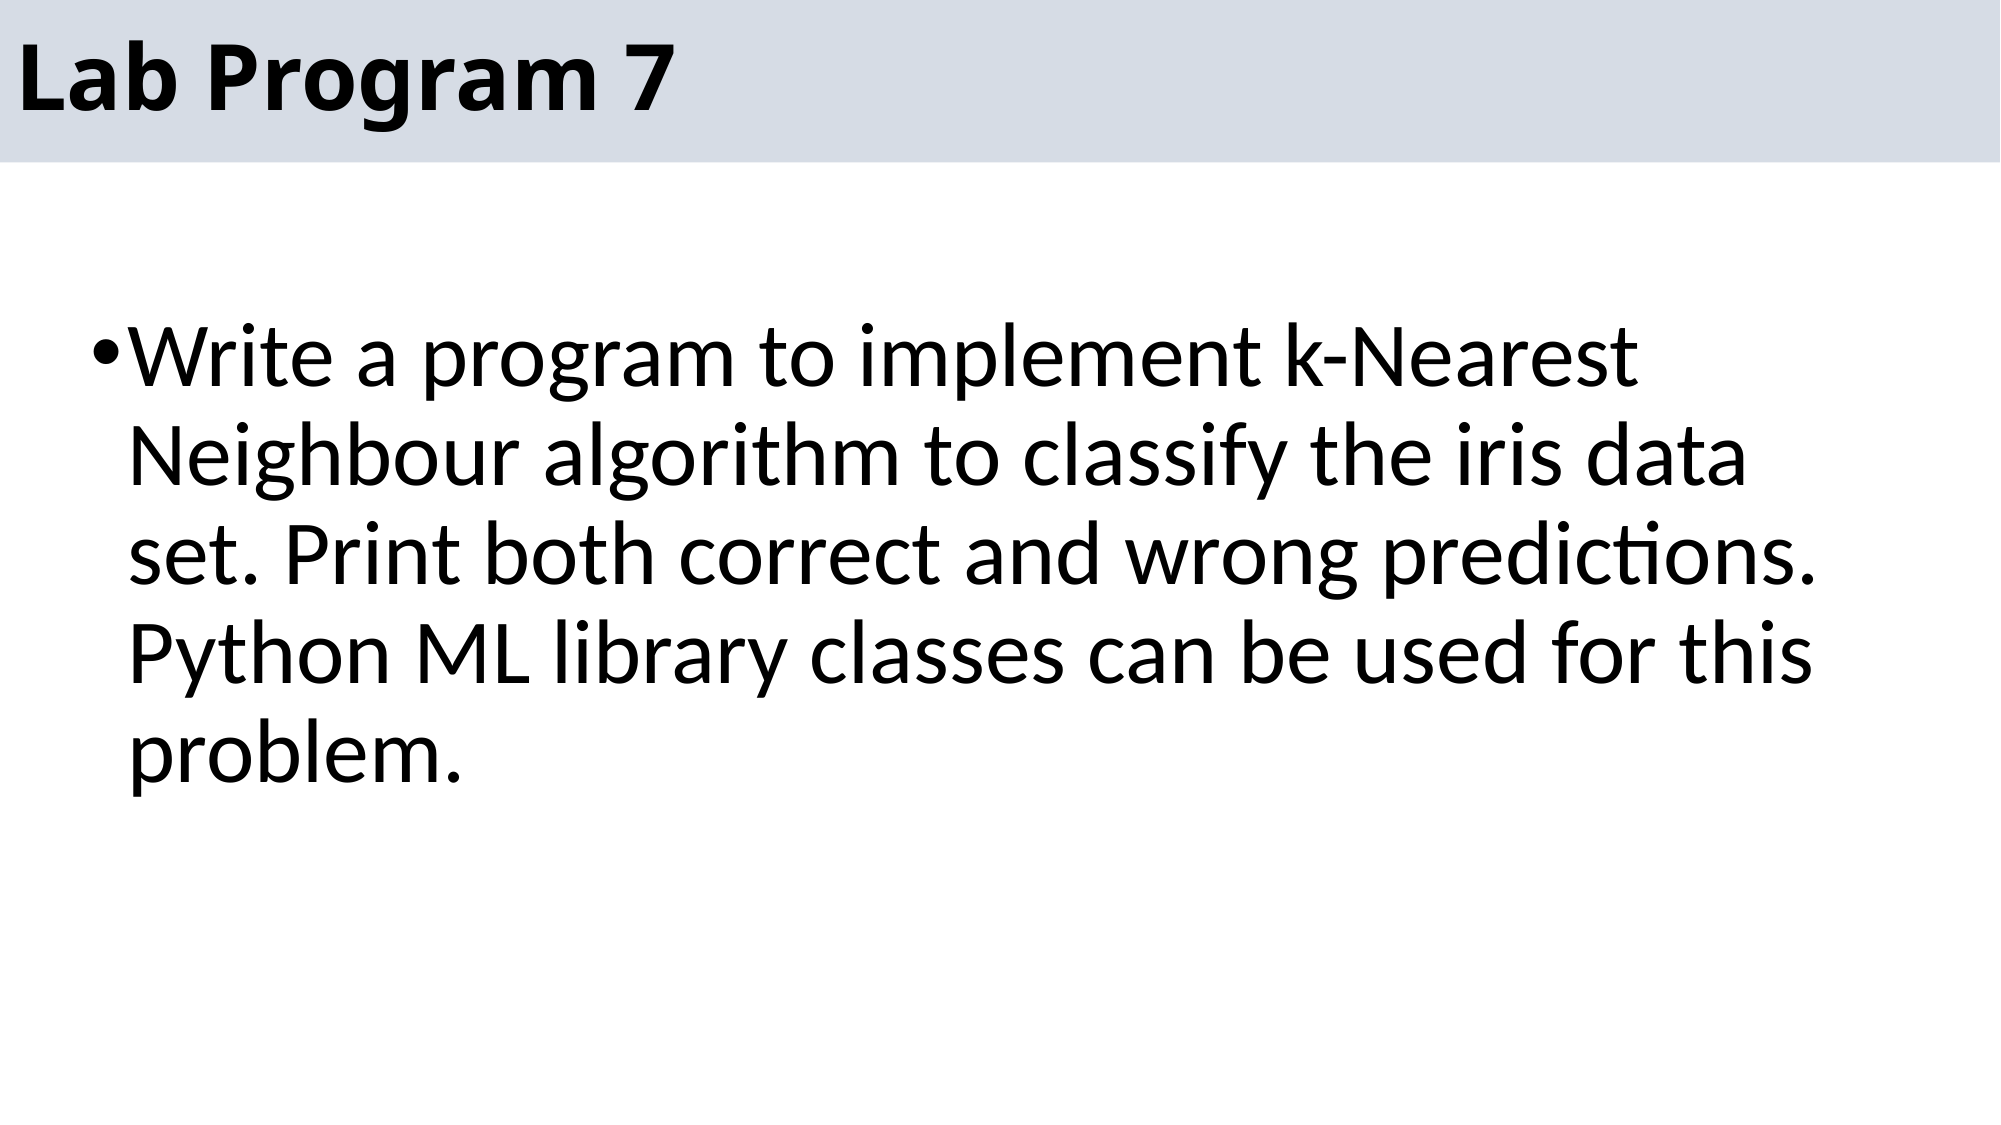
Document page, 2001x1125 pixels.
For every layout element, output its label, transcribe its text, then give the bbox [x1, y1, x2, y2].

list Write a program to implement k-Nearest Neighbour algorithm to classify the iris data set. Print both correct and wrong predictions. Python ML library classes can be used for this problem. [75, 299, 1863, 894]
title Lab Program 7 [0, 0, 2000, 163]
